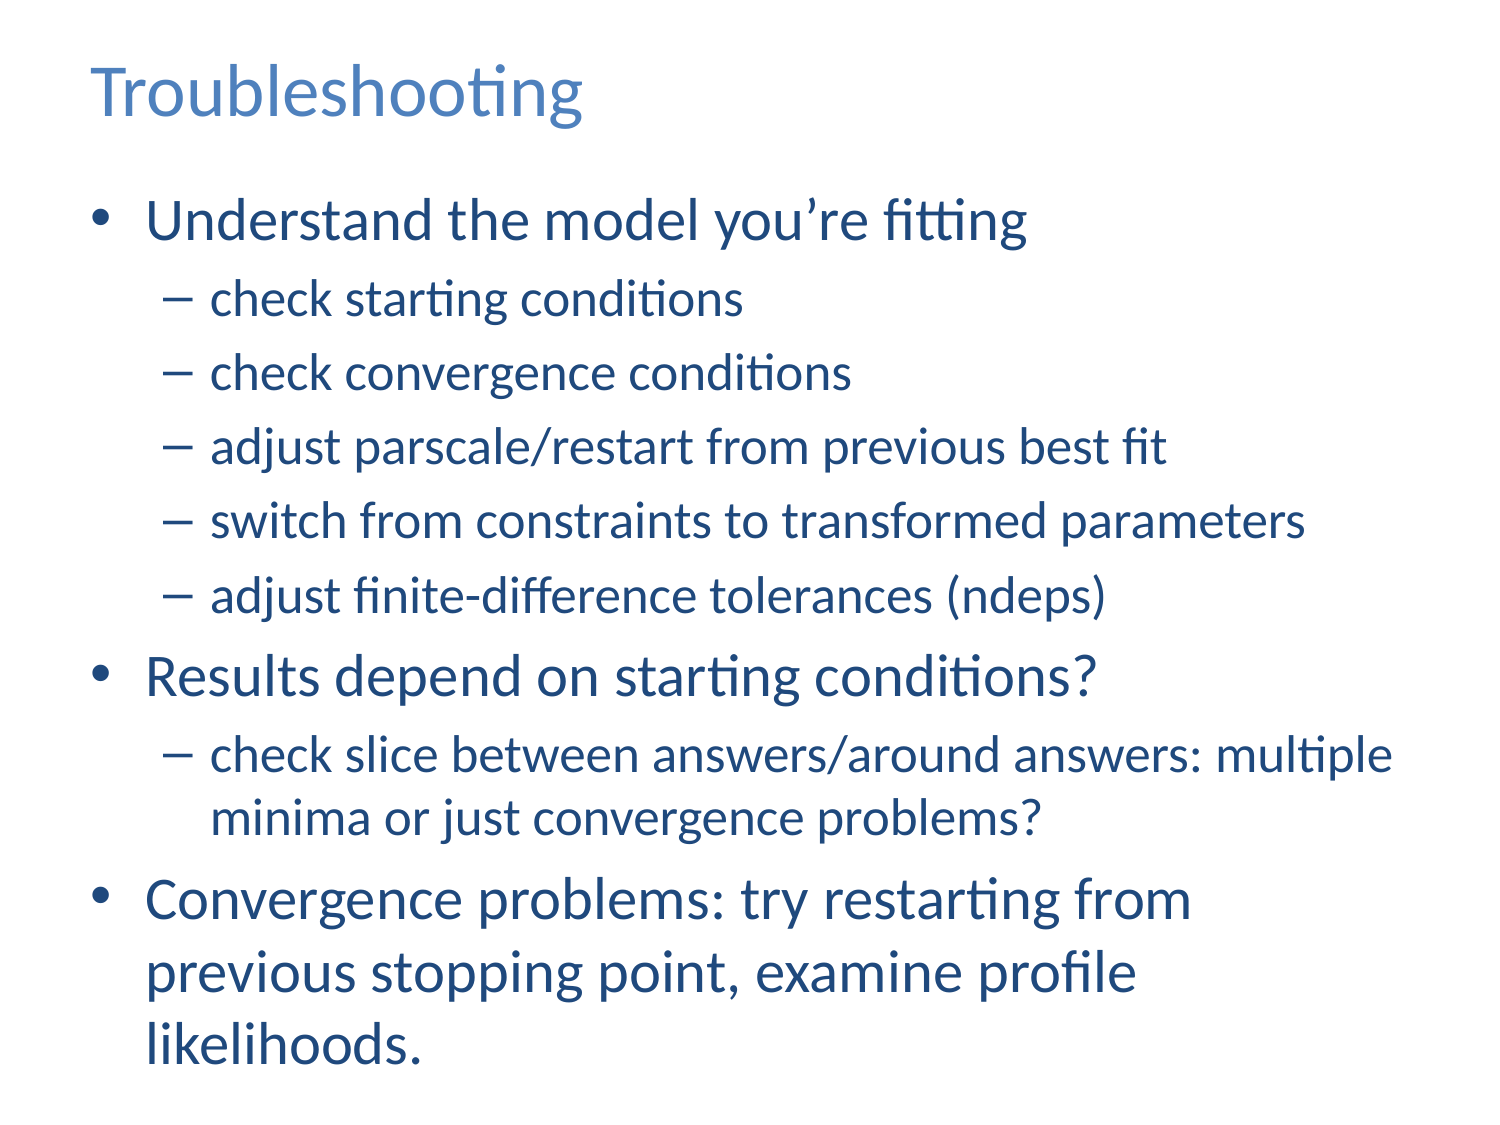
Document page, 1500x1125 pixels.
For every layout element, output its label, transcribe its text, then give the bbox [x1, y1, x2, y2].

list Understand the model you’re fitting check starting conditions check convergence conditions adjust parscale/restart from previous best fit switch from constraints to transformed parameters adjust finite-difference tolerances (ndeps) Results depend on starting conditions? check slice between answers/around answers: multiple minima or just convergence problems? Convergence problems: try restarting from previous stopping point, examine profile likelihoods. [75, 172, 1425, 1090]
title Troubleshooting [75, 30, 1425, 144]
